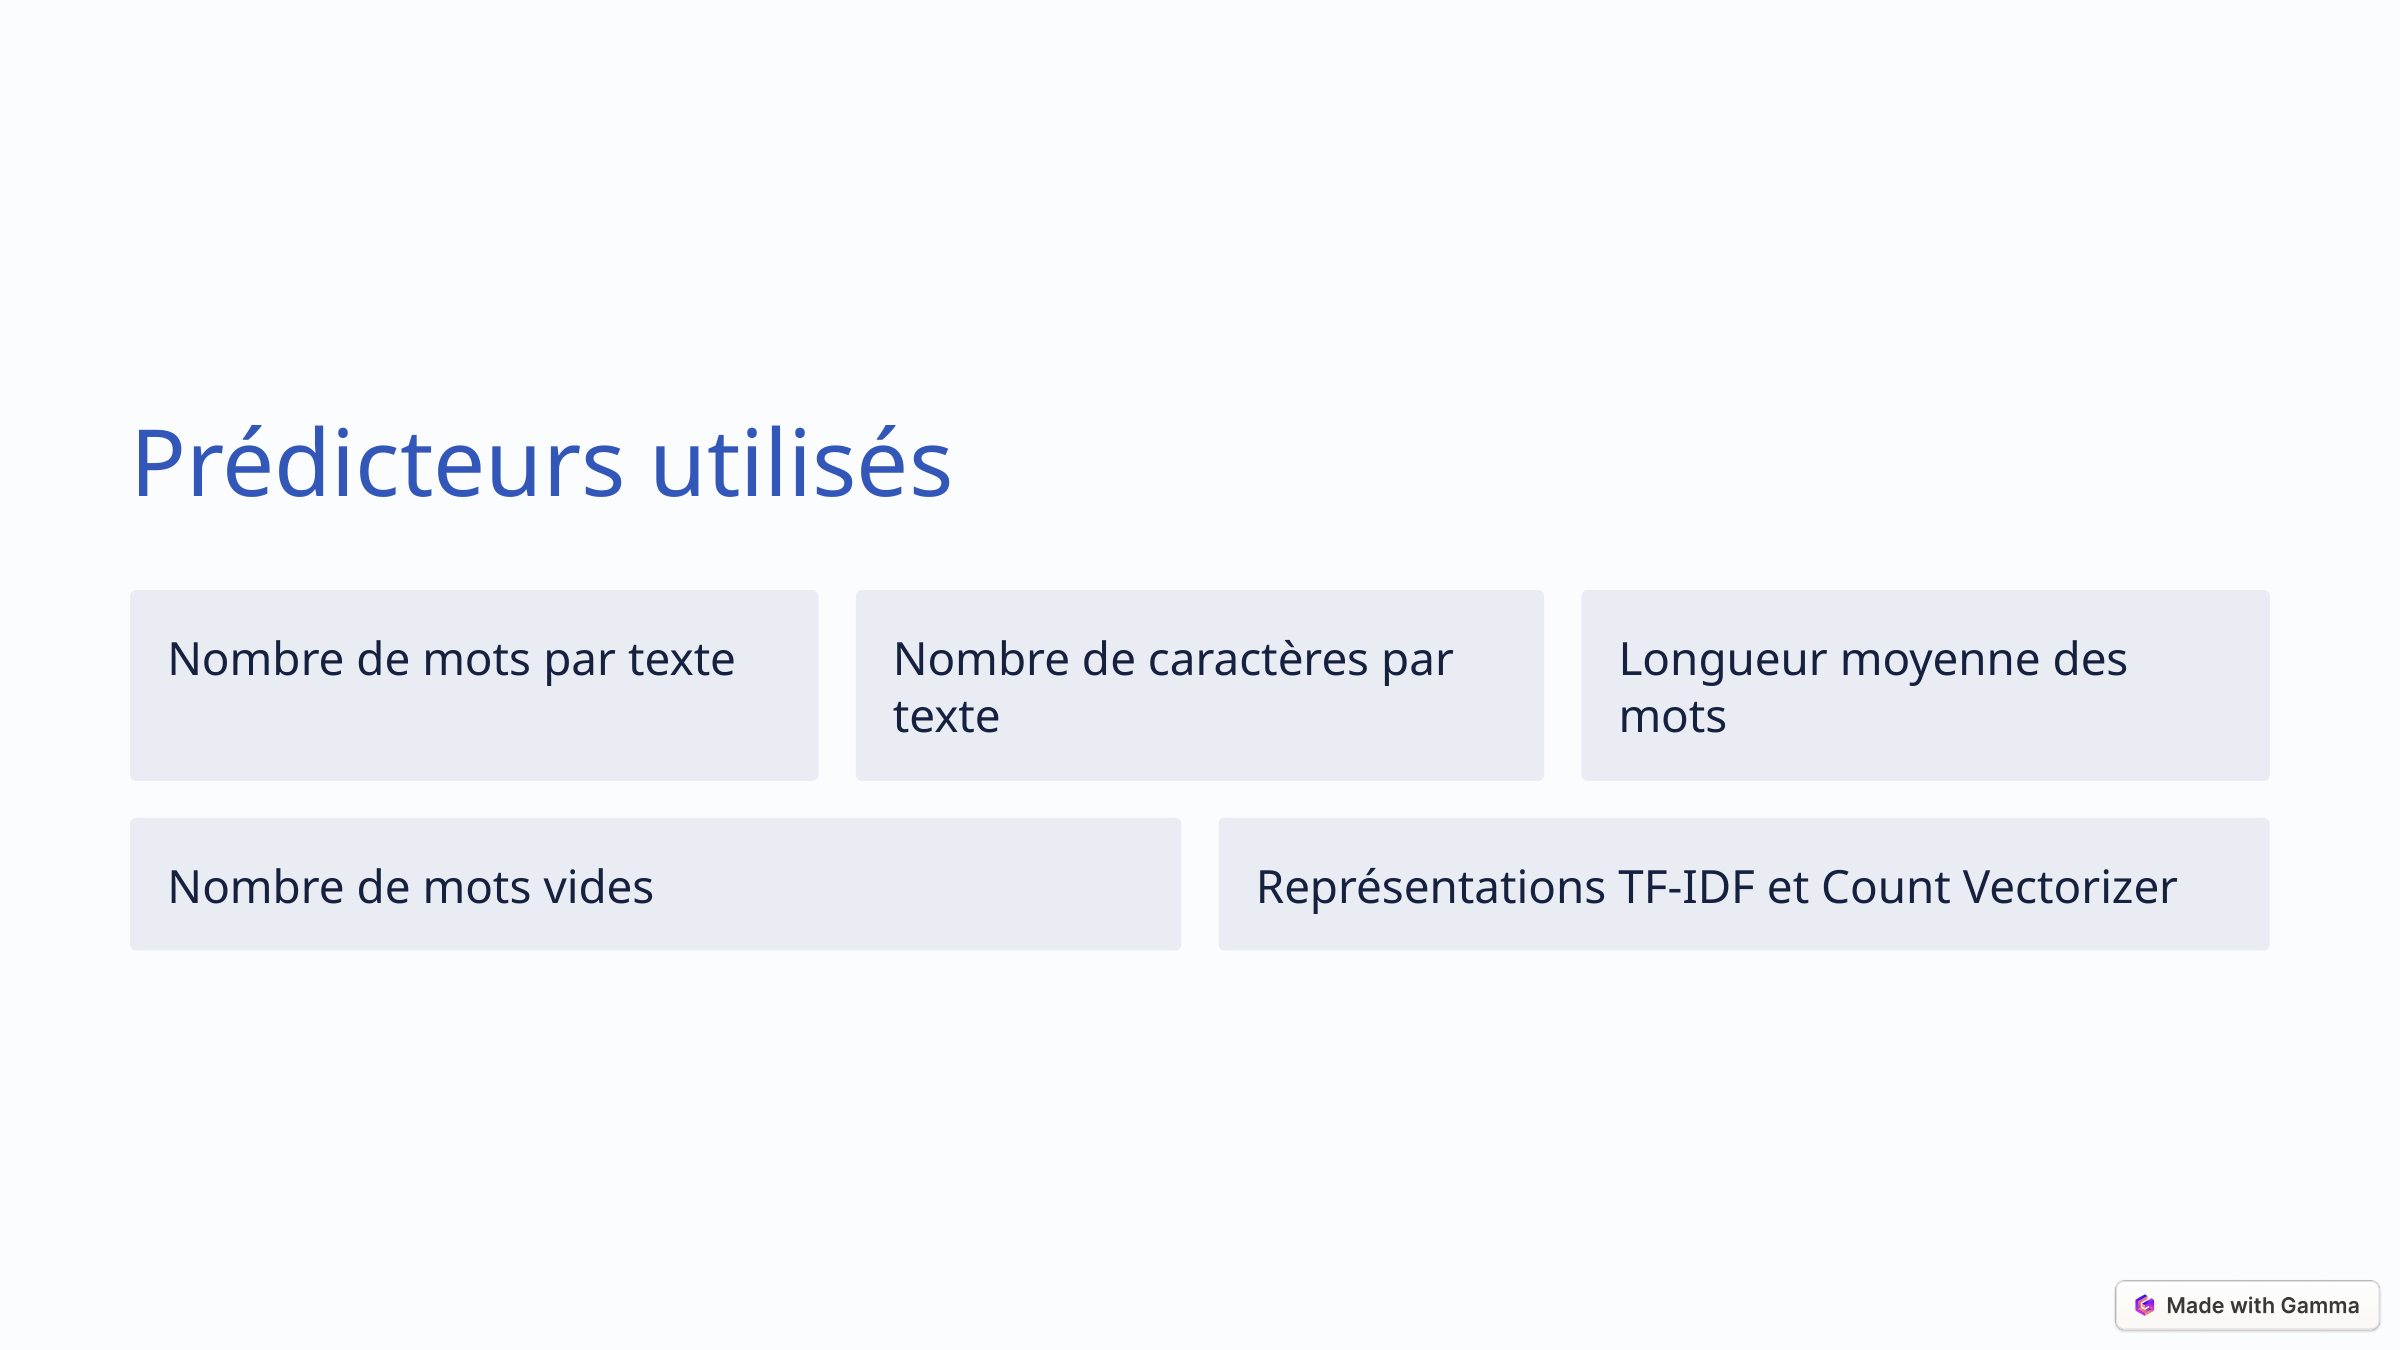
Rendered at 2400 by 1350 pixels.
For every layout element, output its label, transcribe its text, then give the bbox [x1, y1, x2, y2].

text_box Nombre de mots par texte [167, 627, 731, 686]
text_box Représentations TF-IDF et Count Vectorizer [1255, 855, 2204, 914]
text_box [855, 590, 1545, 781]
text_box [1581, 590, 2270, 781]
text_box Longueur moyenne des mots [1618, 627, 2233, 744]
text_box [130, 817, 1182, 951]
text_box [130, 590, 819, 781]
text_box Nombre de mots vides [167, 855, 656, 914]
text_box Nombre de caractères par texte [892, 627, 1507, 744]
text_box Prédicteurs utilisés [130, 399, 1061, 516]
text_box [1218, 817, 2270, 951]
picture [2106, 1271, 2389, 1339]
